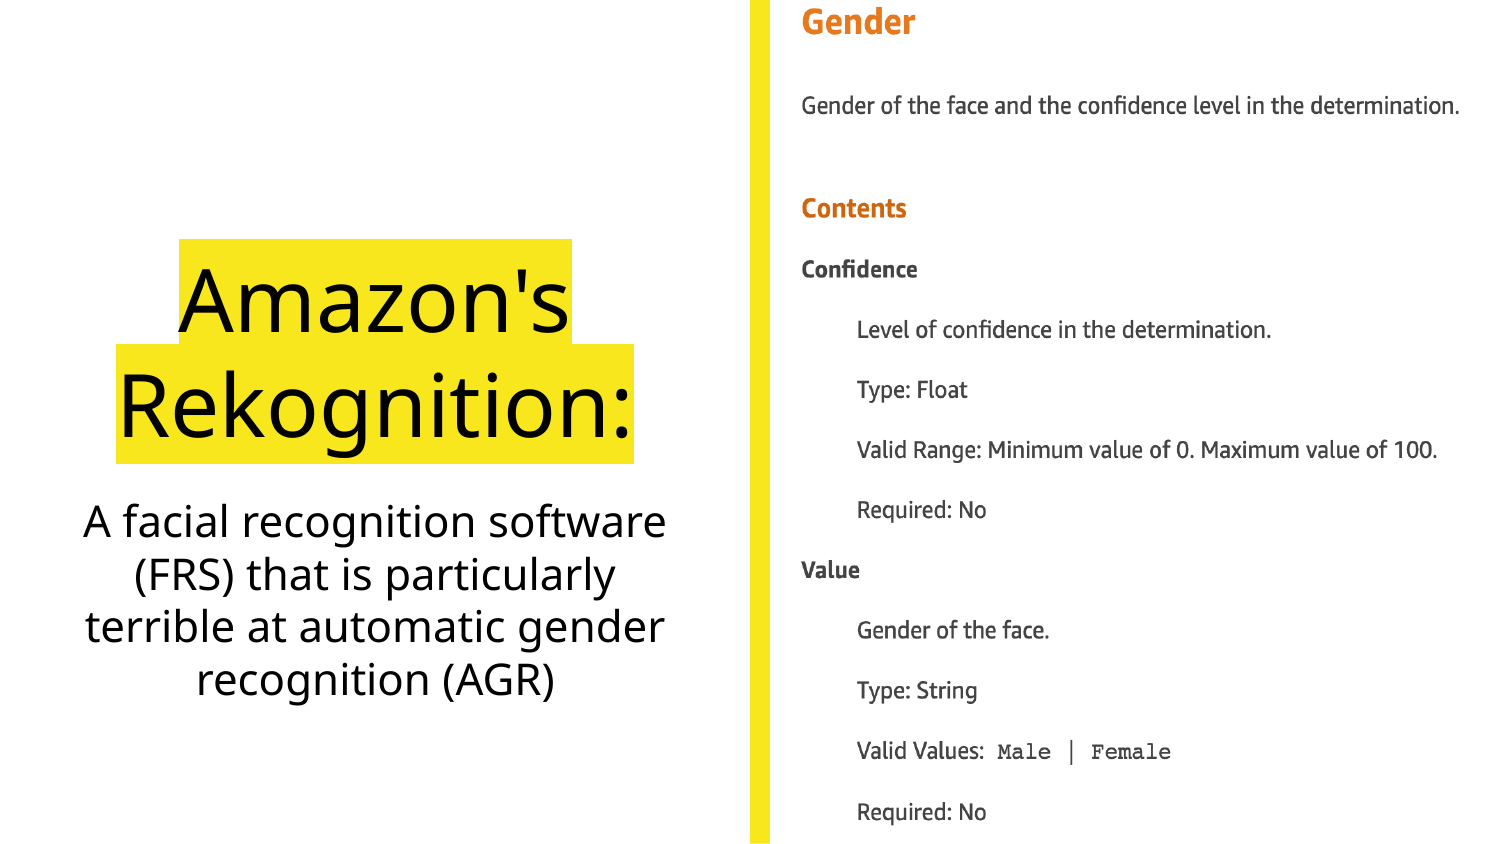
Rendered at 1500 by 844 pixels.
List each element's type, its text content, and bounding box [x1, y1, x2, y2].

picture [770, 0, 1500, 844]
subtitle A facial recognition software (FRS) that is particularly terrible at automatic gender recognition (AGR) [43, 479, 708, 700]
title Amazon's Rekognition: [43, 177, 708, 471]
